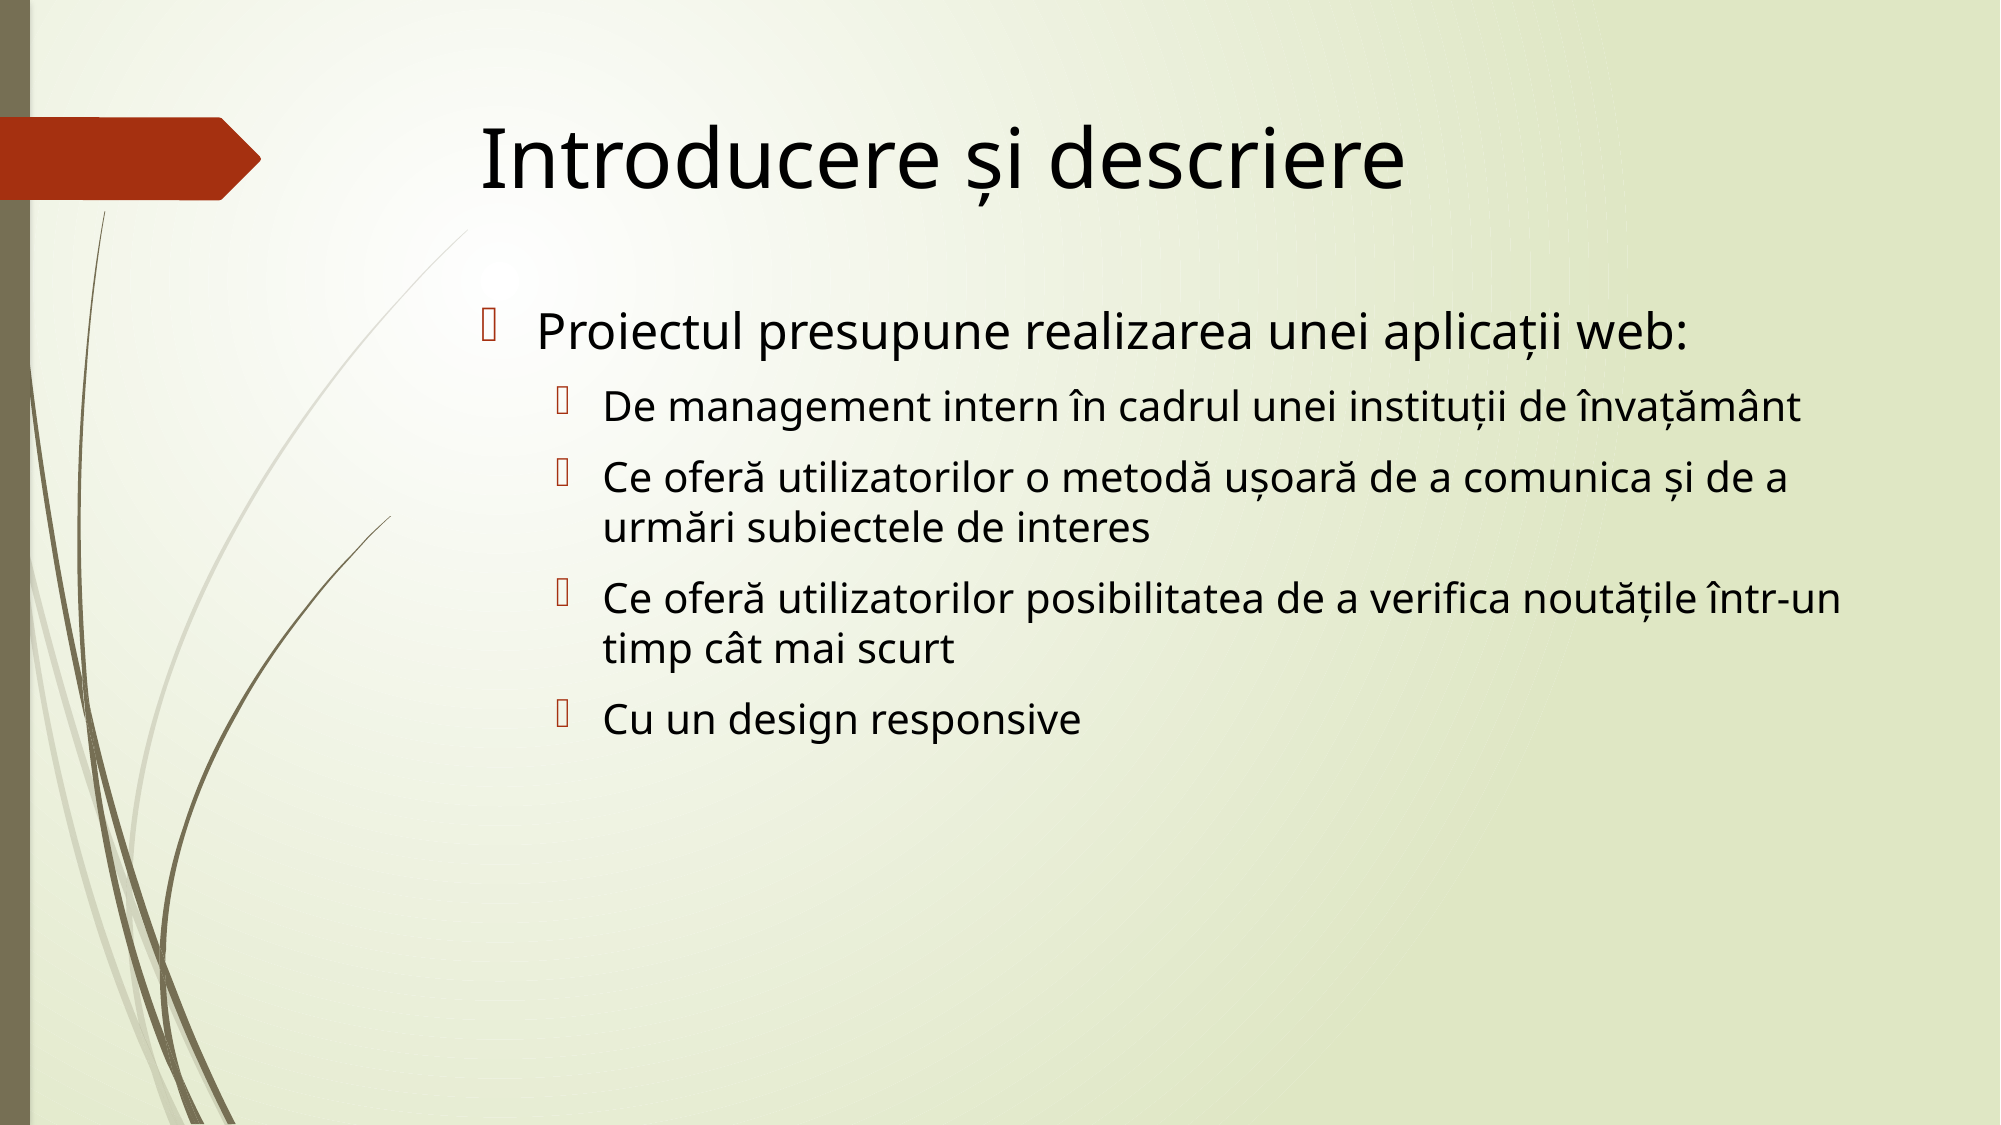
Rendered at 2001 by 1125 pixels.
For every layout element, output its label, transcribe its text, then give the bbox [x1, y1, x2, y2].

list Proiectul presupune realizarea unei aplicații web: De management intern în cadrul unei instituții de învațământ Ce oferă utilizatorilor o metodă ușoară de a comunica și de a urmări subiectele de interes Ce oferă utilizatorilor posibilitatea de a verifica noutățile într-un timp cât mai scurt Cu un design responsive [465, 291, 1929, 912]
title Introducere și descriere [465, 97, 1928, 238]
